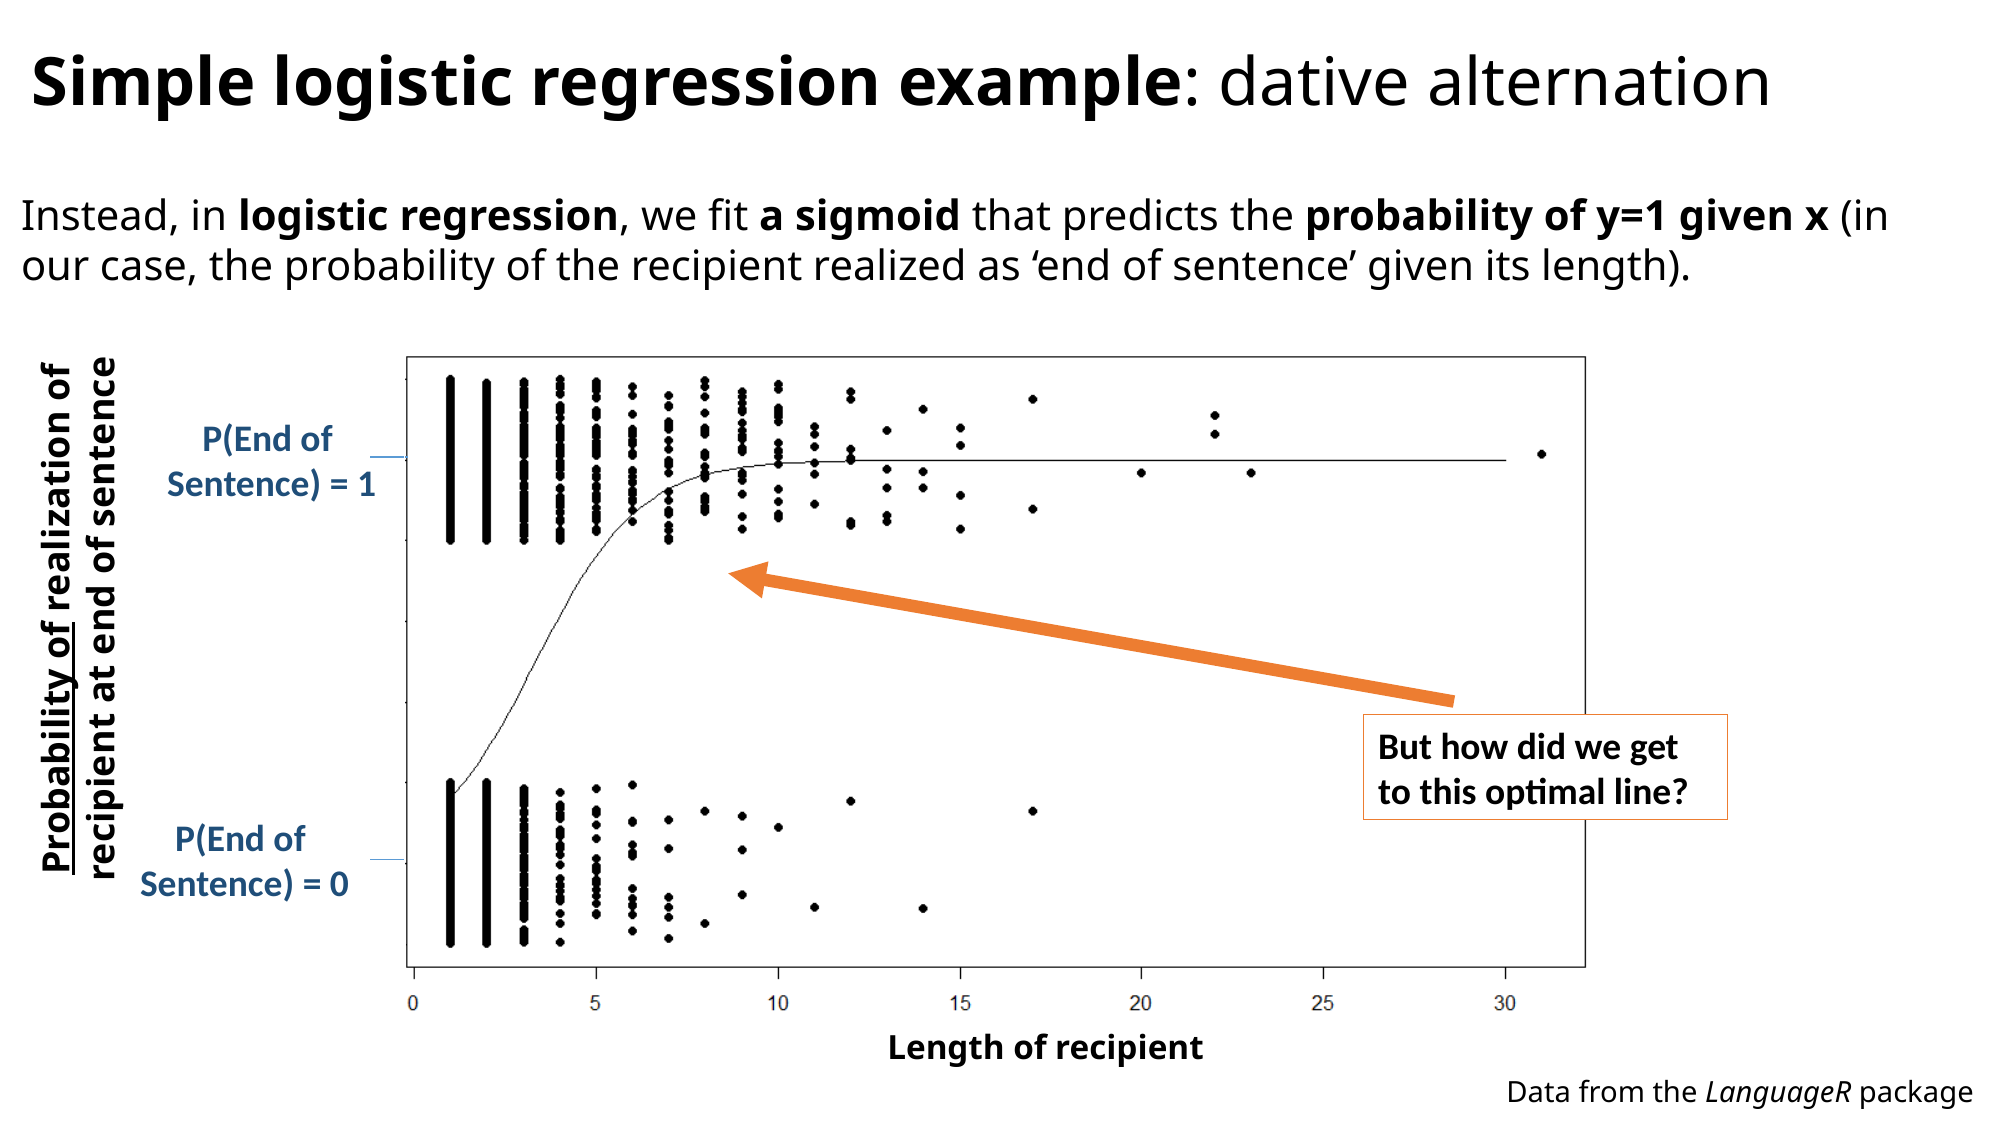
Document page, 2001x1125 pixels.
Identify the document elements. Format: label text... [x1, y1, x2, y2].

picture [309, 259, 1636, 1089]
text_box P(End of Sentence) = 1 [149, 406, 309, 512]
text_box Data from the LanguageR package [1491, 1065, 2000, 1116]
title Simple logistic regression example: dative alternation [16, 0, 1962, 168]
text_box But how did we get to this optimal line? [1636, 714, 1728, 820]
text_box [728, 573, 1454, 702]
text_box Probability of realization of recipient at end of sentence [24, 325, 130, 913]
text_box P(End of Sentence) = 0 [122, 806, 309, 912]
text_box Instead, in logistic regression, we fit a sigmoid that predicts the probability of y=1 given x (in our case, the probability of the recipient realized as ‘end of sentence’ given its length). [6, 181, 1939, 297]
